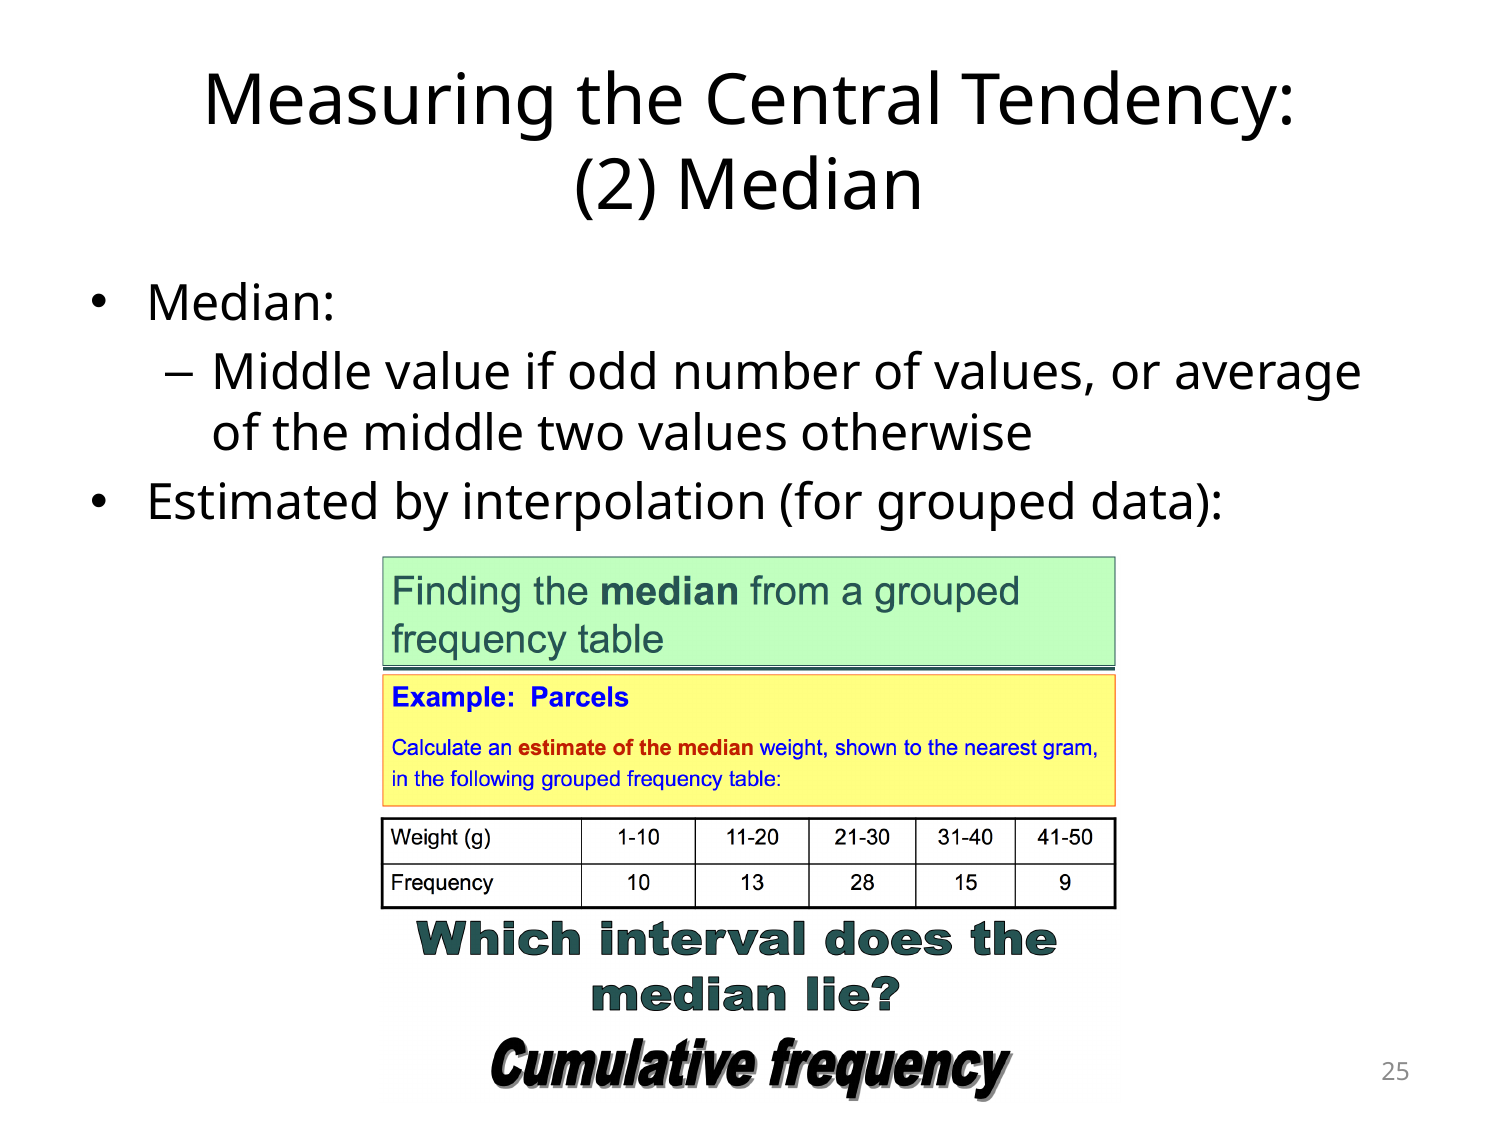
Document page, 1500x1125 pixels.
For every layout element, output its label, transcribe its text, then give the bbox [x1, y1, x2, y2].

picture [379, 554, 1121, 1103]
slide_number 25 [1123, 1042, 1425, 1103]
list Median: Middle value if odd number of values, or average of the middle two values otherwise Estimated by interpolation (for grouped data): [75, 262, 1425, 1005]
title Measuring the Central Tendency: (2) Median [75, 45, 1425, 233]
